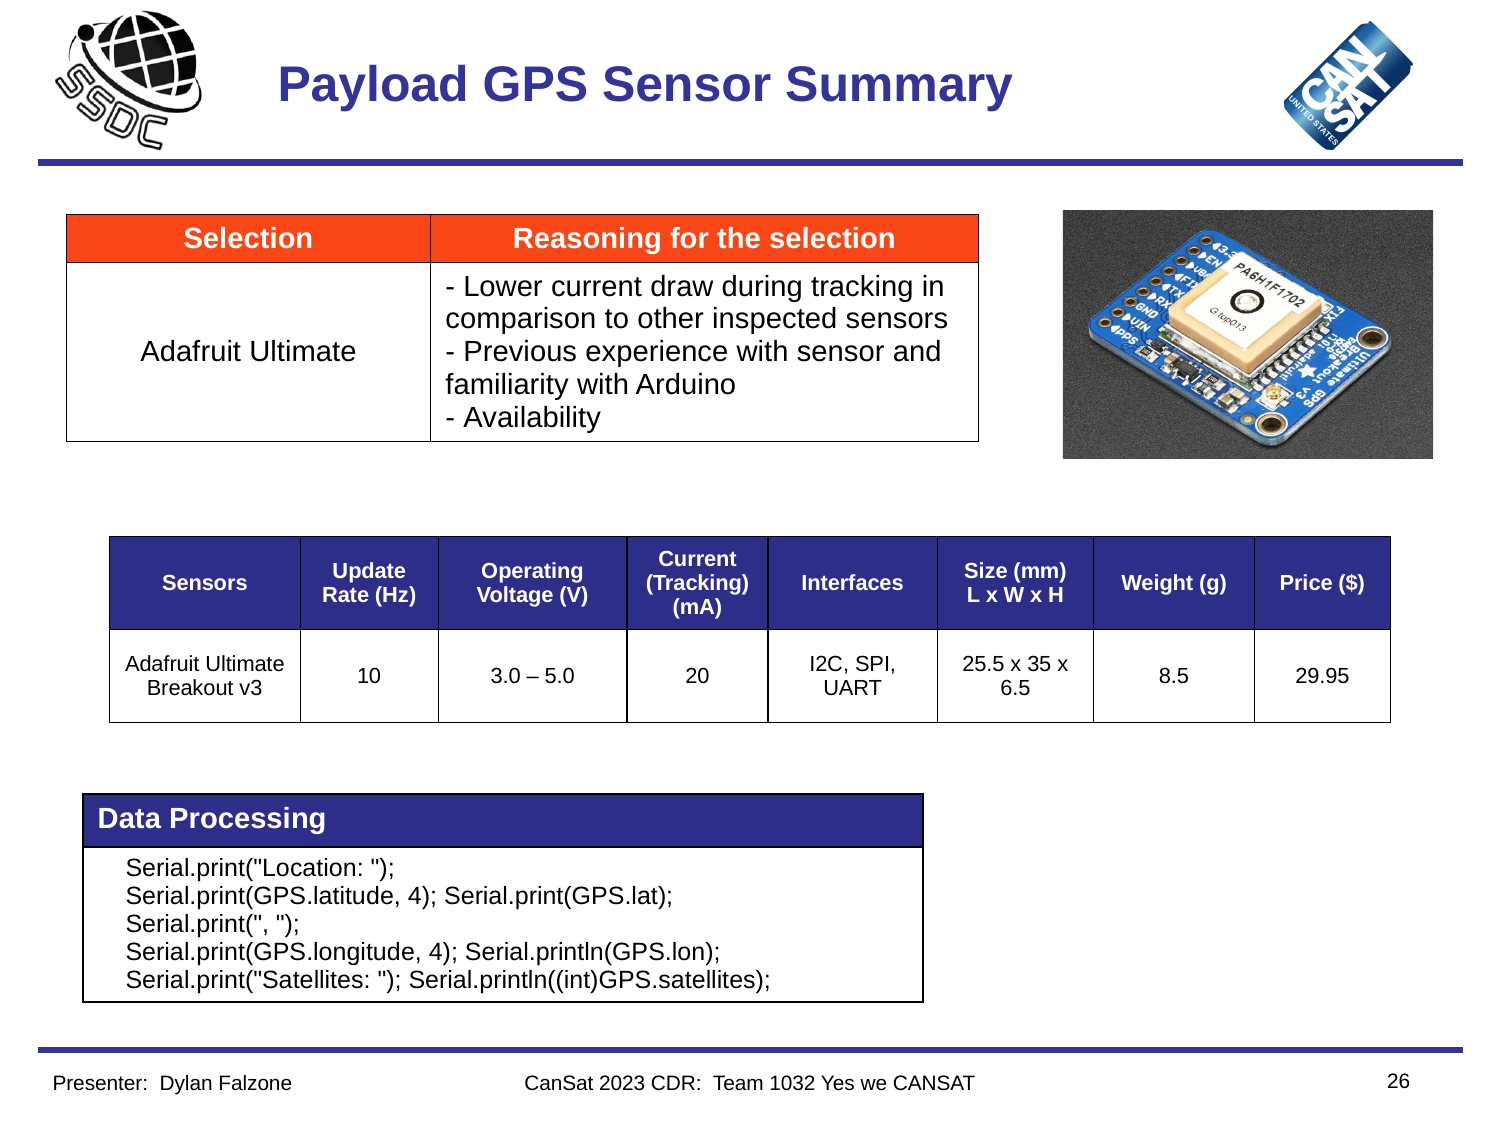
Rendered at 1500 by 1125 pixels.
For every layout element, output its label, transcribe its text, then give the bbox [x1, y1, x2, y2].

table_cell 29.95​ [1255, 630, 1390, 722]
table_header Sensors​ [110, 537, 300, 629]
picture [10, 7, 263, 153]
title Payload GPS Sensor Summary [262, 12, 1150, 150]
table_cell Adafruit Ultimate [67, 263, 430, 441]
table_header Current (Tracking) (mA) [628, 537, 767, 629]
table_header Update Rate (Hz) [301, 537, 438, 629]
footer CanSat 2023 CDR: Team 1032 Yes we CANSAT [450, 1062, 1050, 1103]
table_cell 8.5 [1094, 630, 1254, 722]
table_cell 25.5 x 35 x 6.5 [938, 630, 1093, 722]
table_header Data Processing [84, 795, 922, 846]
table_cell 3.0 – 5.0 [439, 630, 626, 722]
picture [1062, 209, 1434, 459]
table_header Size (mm)​ L x W x H​ [938, 537, 1093, 629]
table_cell Adafruit Ultimate Breakout v3​ [110, 630, 300, 722]
table_cell I2C, SPI, UART [769, 630, 937, 722]
table_cell Serial.print("Location: "); Serial.print(GPS.latitude, 4); Serial.print(GPS.lat); Serial.print(", "); Serial.print(GPS.longitude, 4); Serial.println(GPS.lon); Serial.print("Satellites: "); Serial.println((int)GPS.satellites); [84, 848, 922, 1001]
table_header Weight (g)​ [1094, 537, 1254, 629]
table_header Reasoning for the selection​ [431, 215, 978, 262]
table_cell - Lower current draw during tracking in comparison to other inspected sensors - Previous experience with sensor and familiarity with Arduino - Availability [431, 263, 978, 441]
table_header Price ($)​ [1255, 537, 1390, 629]
table_cell 20 [628, 630, 767, 722]
slide_number 26 [1312, 1059, 1425, 1100]
table_header Operating Voltage (V)​ [439, 537, 626, 629]
picture [1284, 21, 1413, 150]
text_box Presenter: Dylan Falzone [37, 1062, 413, 1103]
table_cell 10​ [301, 630, 438, 722]
table_header Selection​ [67, 215, 430, 262]
table_header Interfaces [769, 537, 937, 629]
